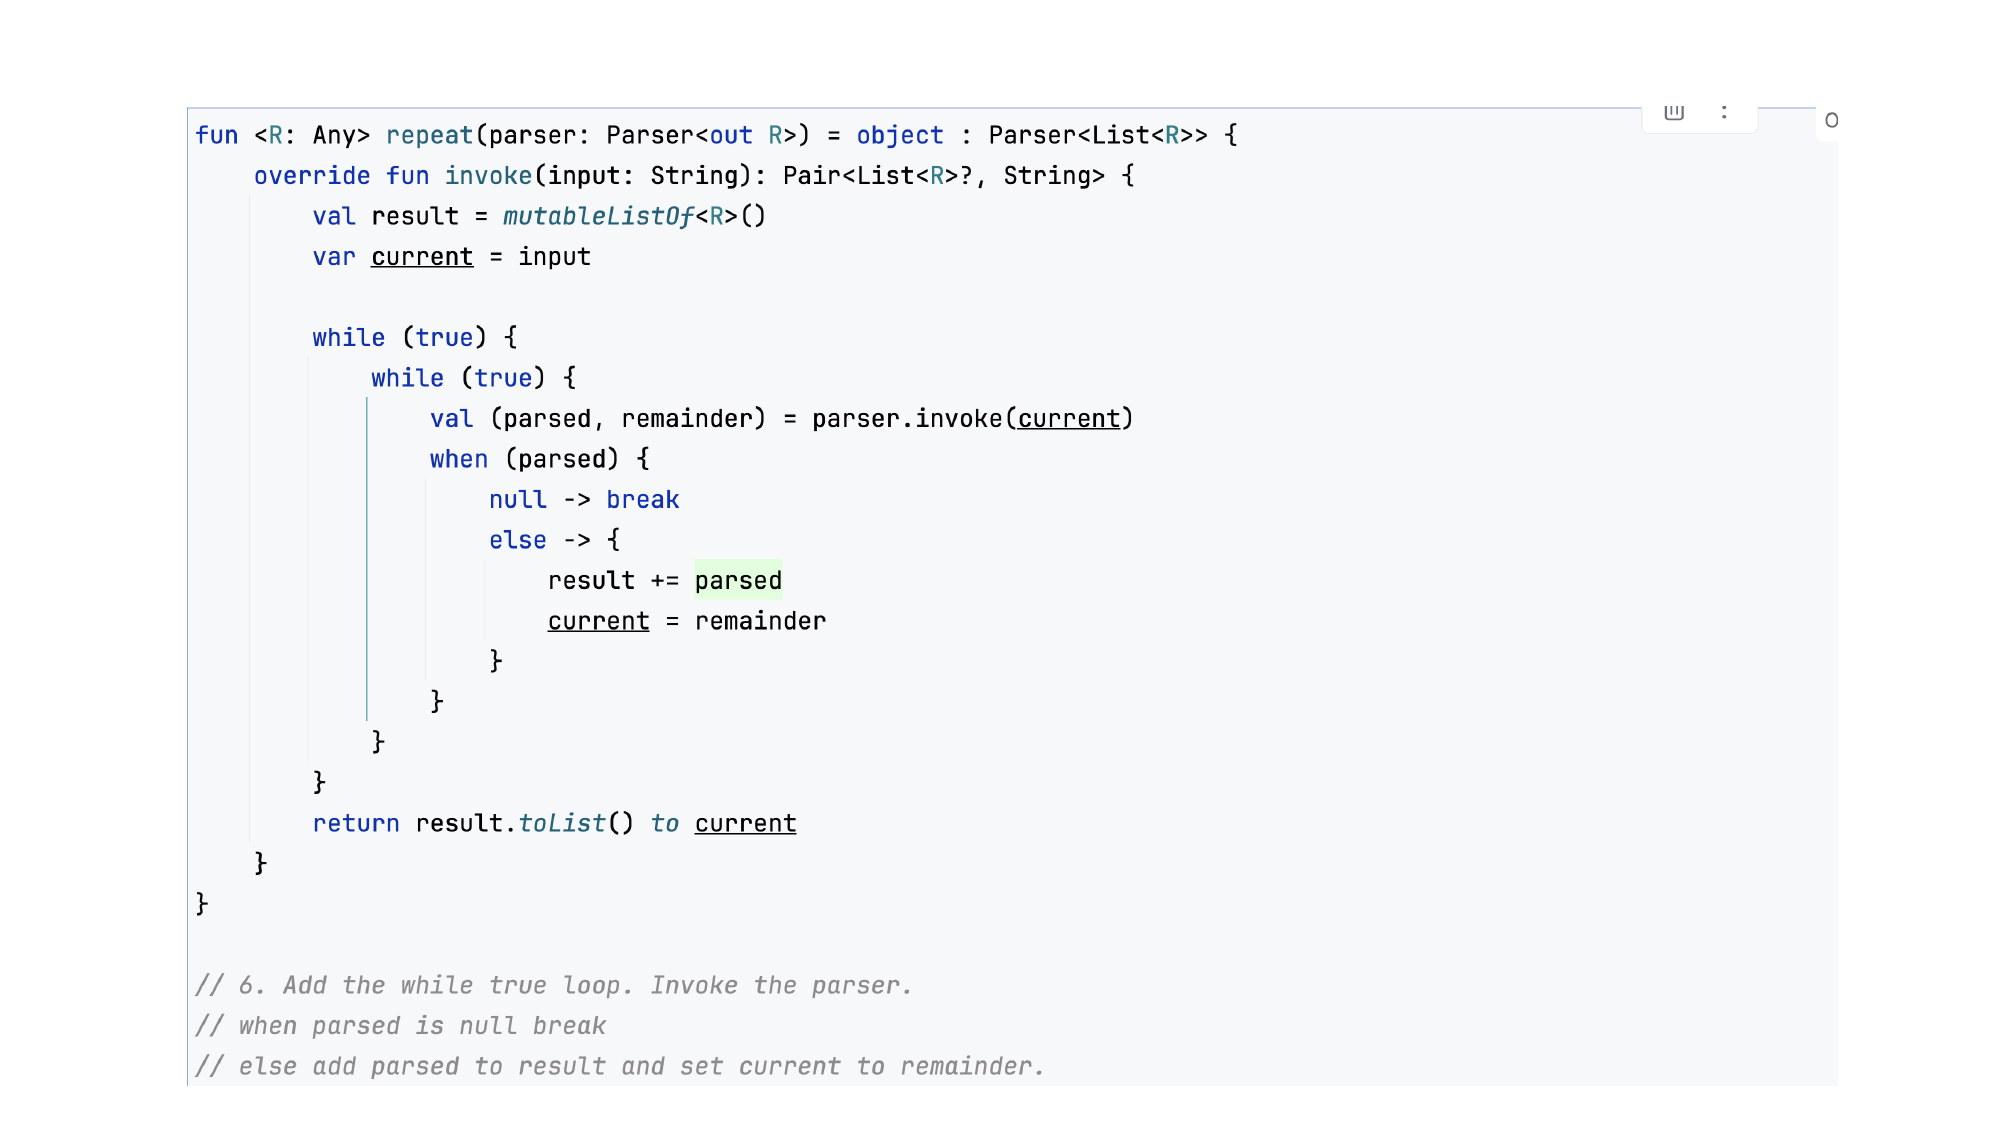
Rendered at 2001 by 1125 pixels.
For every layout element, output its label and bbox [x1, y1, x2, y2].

picture [186, 105, 1838, 1087]
